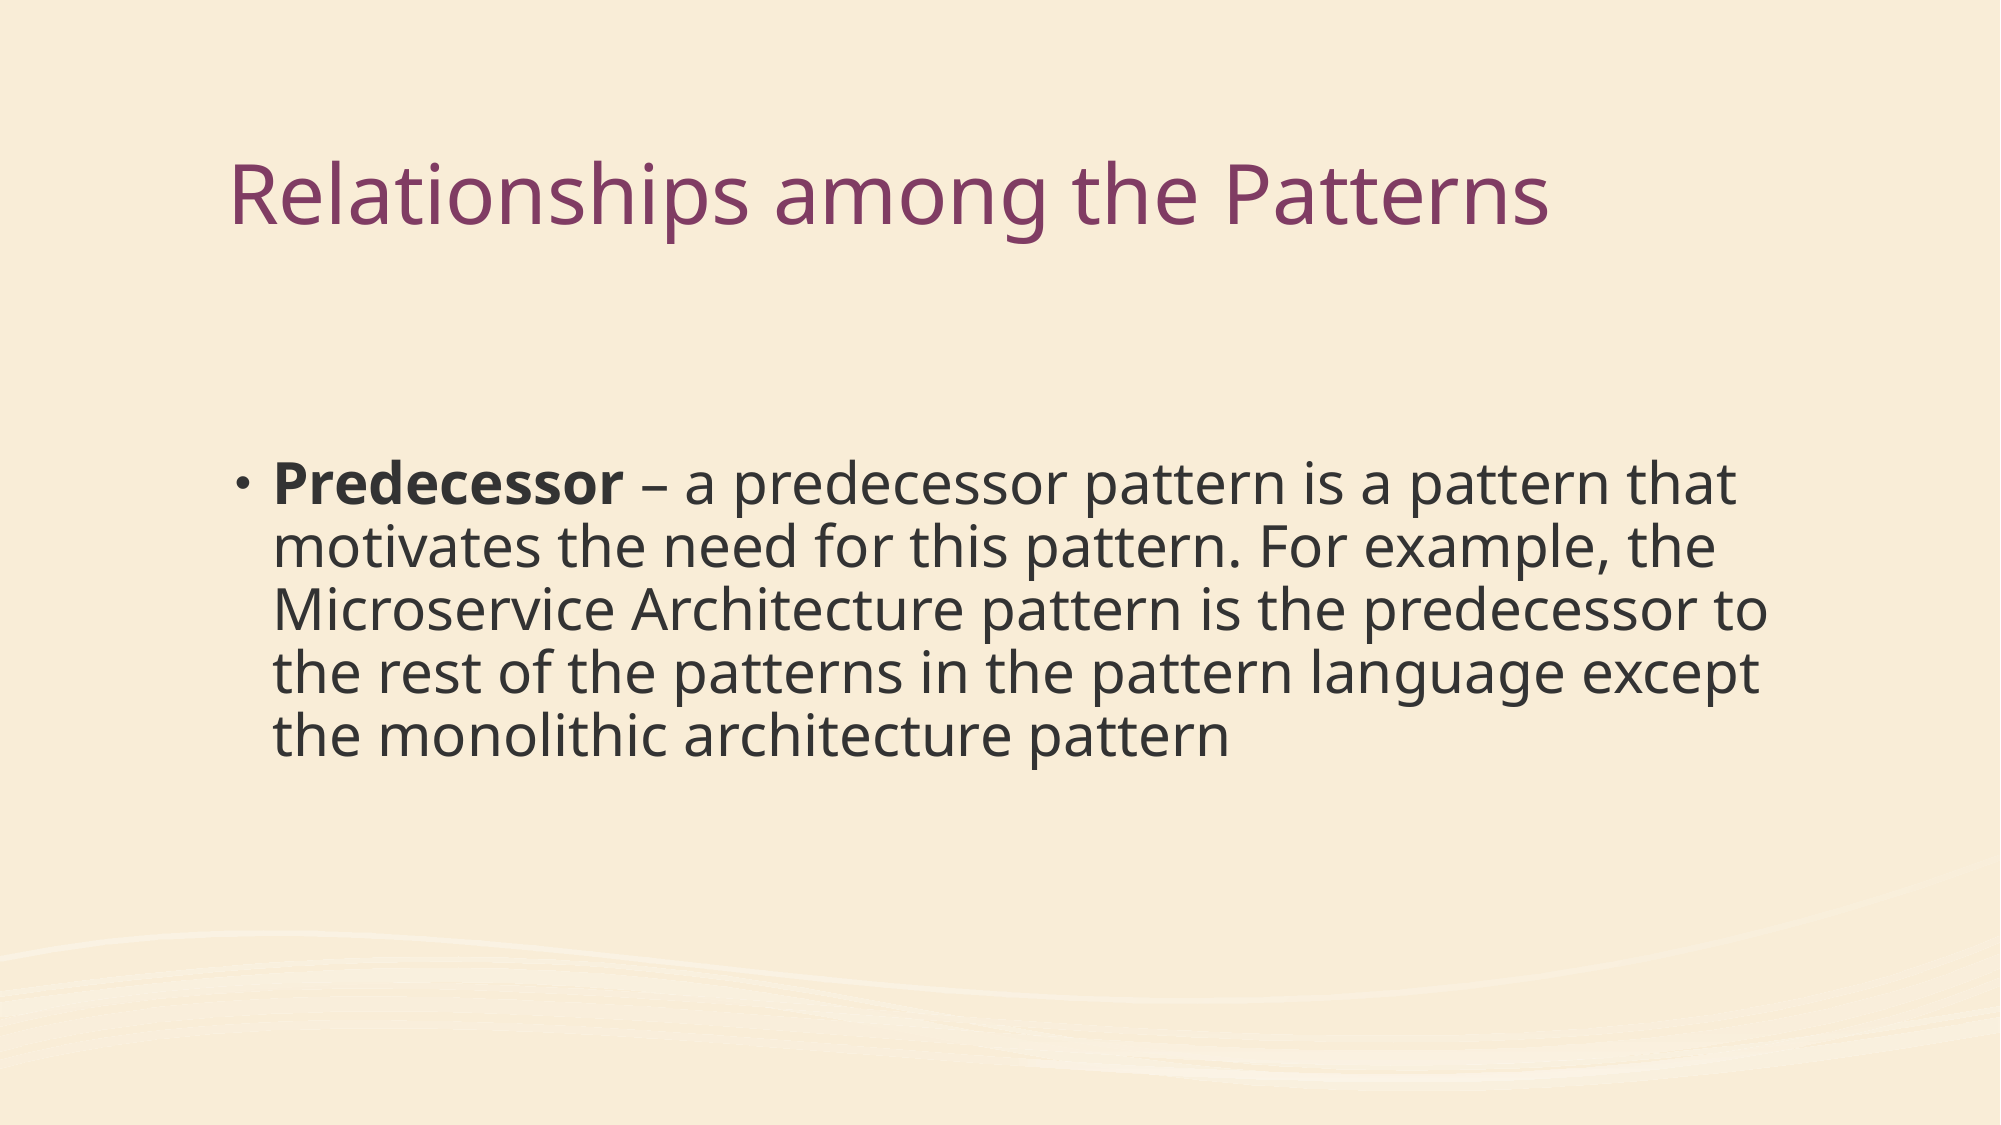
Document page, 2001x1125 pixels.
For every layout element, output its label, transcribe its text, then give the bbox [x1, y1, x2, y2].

title Relationships among the Patterns [212, 50, 1788, 250]
list Predecessor – a predecessor pattern is a pattern that motivates the need for this pattern. For example, the Microservice Architecture pattern is the predecessor to the rest of the patterns in the pattern language except the monolithic architecture pattern [212, 447, 1788, 871]
